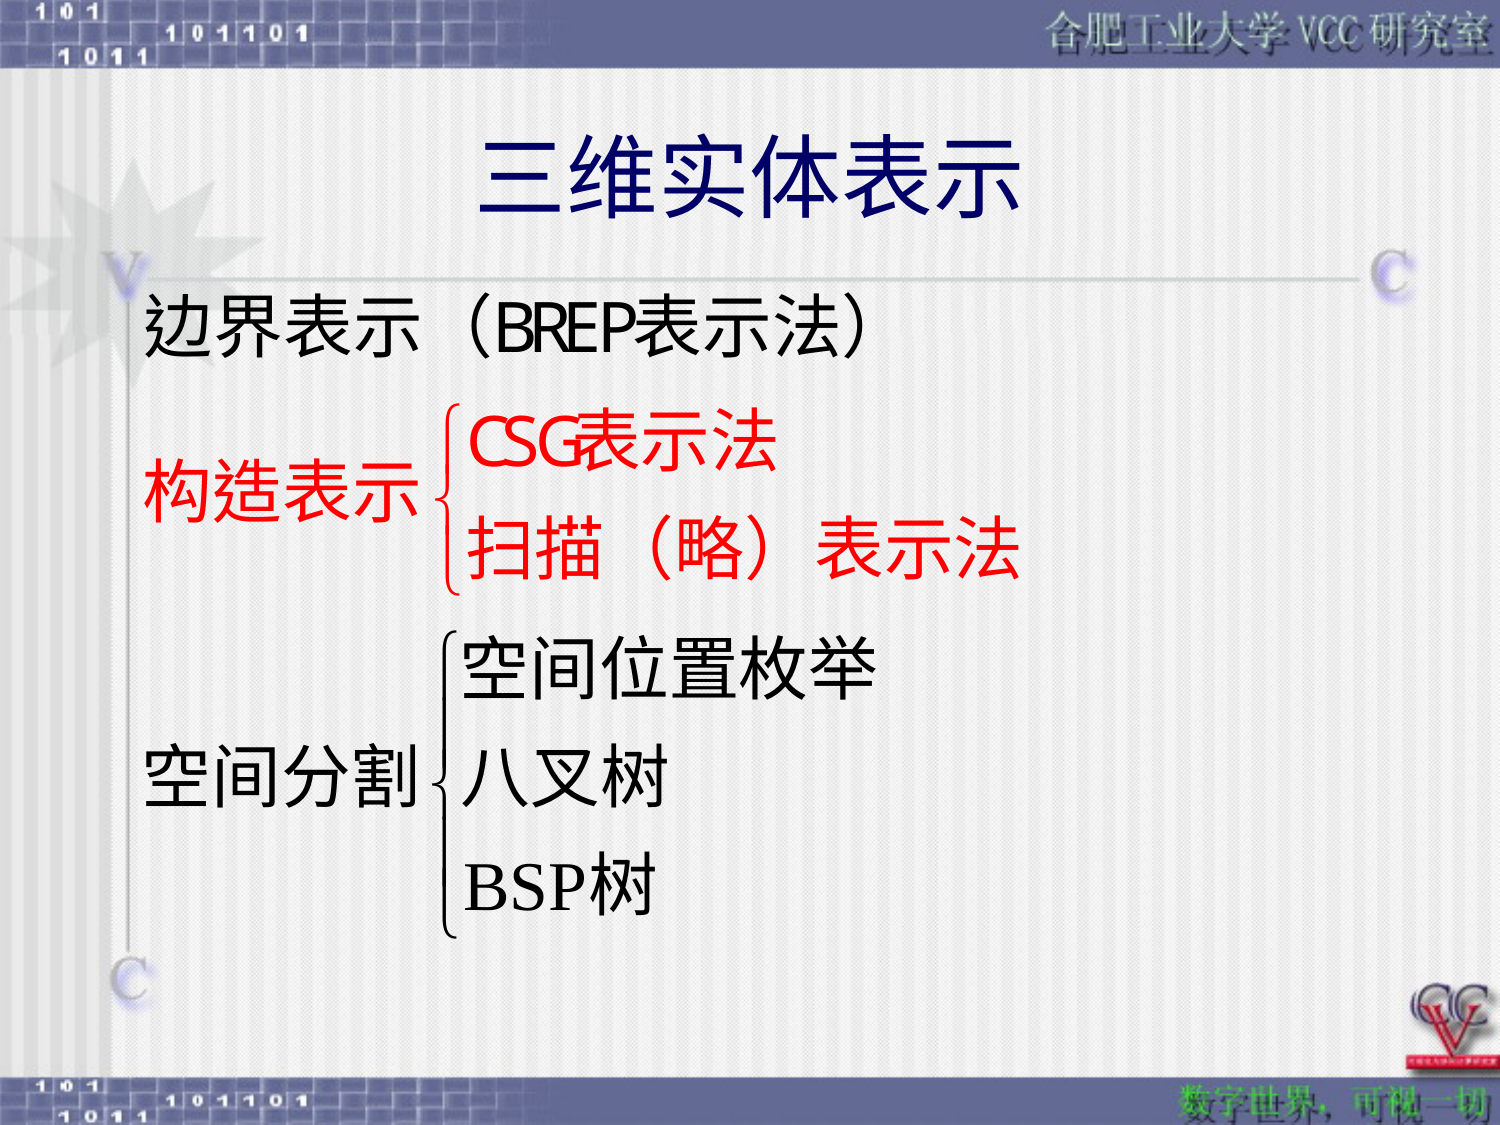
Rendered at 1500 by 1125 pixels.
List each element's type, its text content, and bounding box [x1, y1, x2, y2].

title 三维实体表示 [112, 112, 1388, 238]
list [135, 278, 1038, 955]
picture [0, 0, 1500, 1125]
